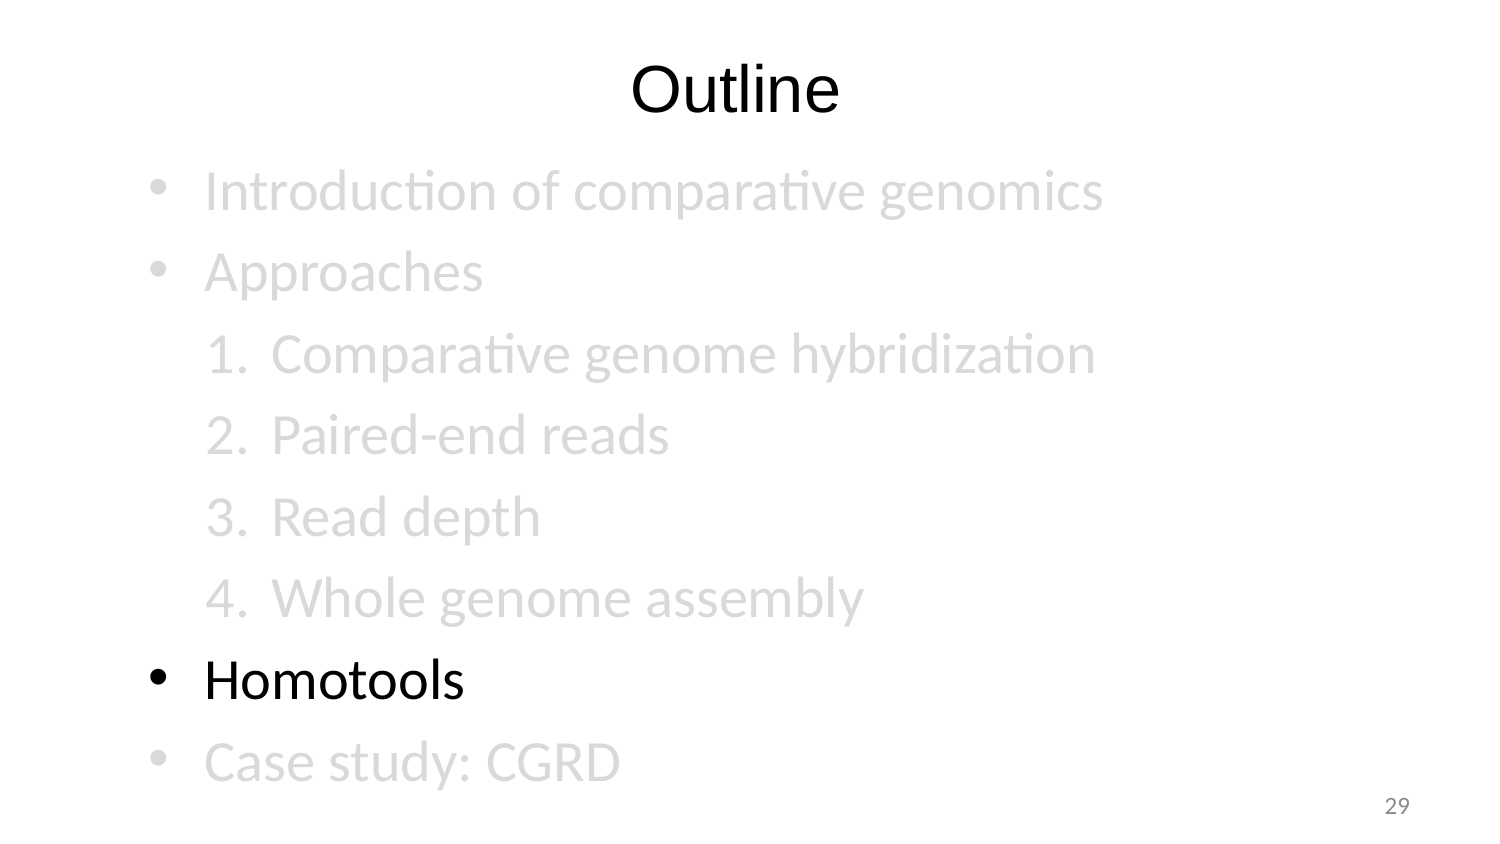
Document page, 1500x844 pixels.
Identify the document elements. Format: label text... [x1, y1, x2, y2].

slide_number 29 [1074, 782, 1425, 827]
title Outline [60, 16, 1411, 154]
list Introduction of comparative genomics Approaches Comparative genome hybridization Paired-end reads Read depth Whole genome assembly Homotools Case study: CGRD [133, 144, 1339, 812]
